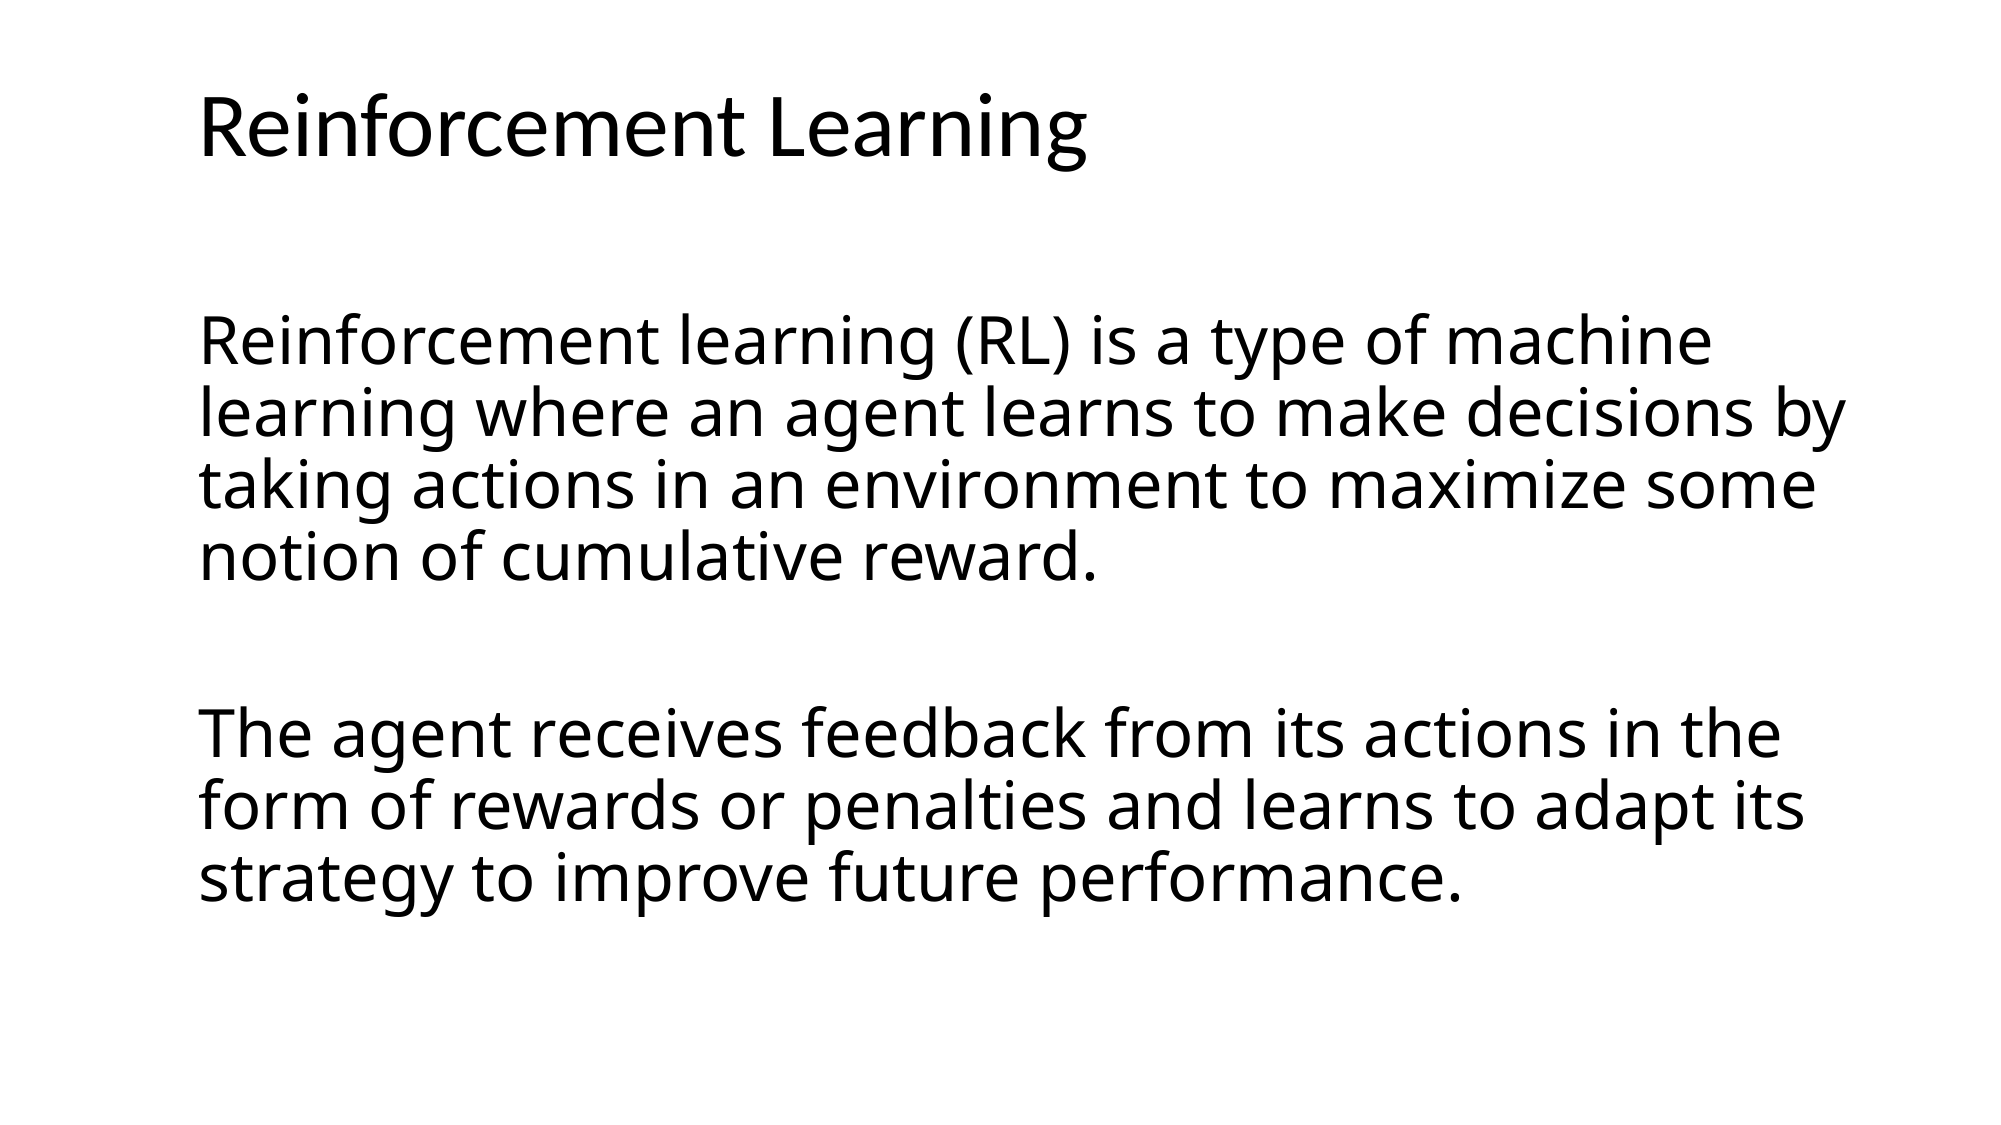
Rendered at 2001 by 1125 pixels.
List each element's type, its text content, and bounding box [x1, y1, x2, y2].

list Reinforcement learning (RL) is a type of machine learning where an agent learns to make decisions by taking actions in an environment to maximize some notion of cumulative reward. The agent receives feedback from its actions in the form of rewards or penalties and learns to adapt its strategy to improve future performance. [183, 299, 1921, 1014]
title Reinforcement Learning [183, 59, 1980, 195]
